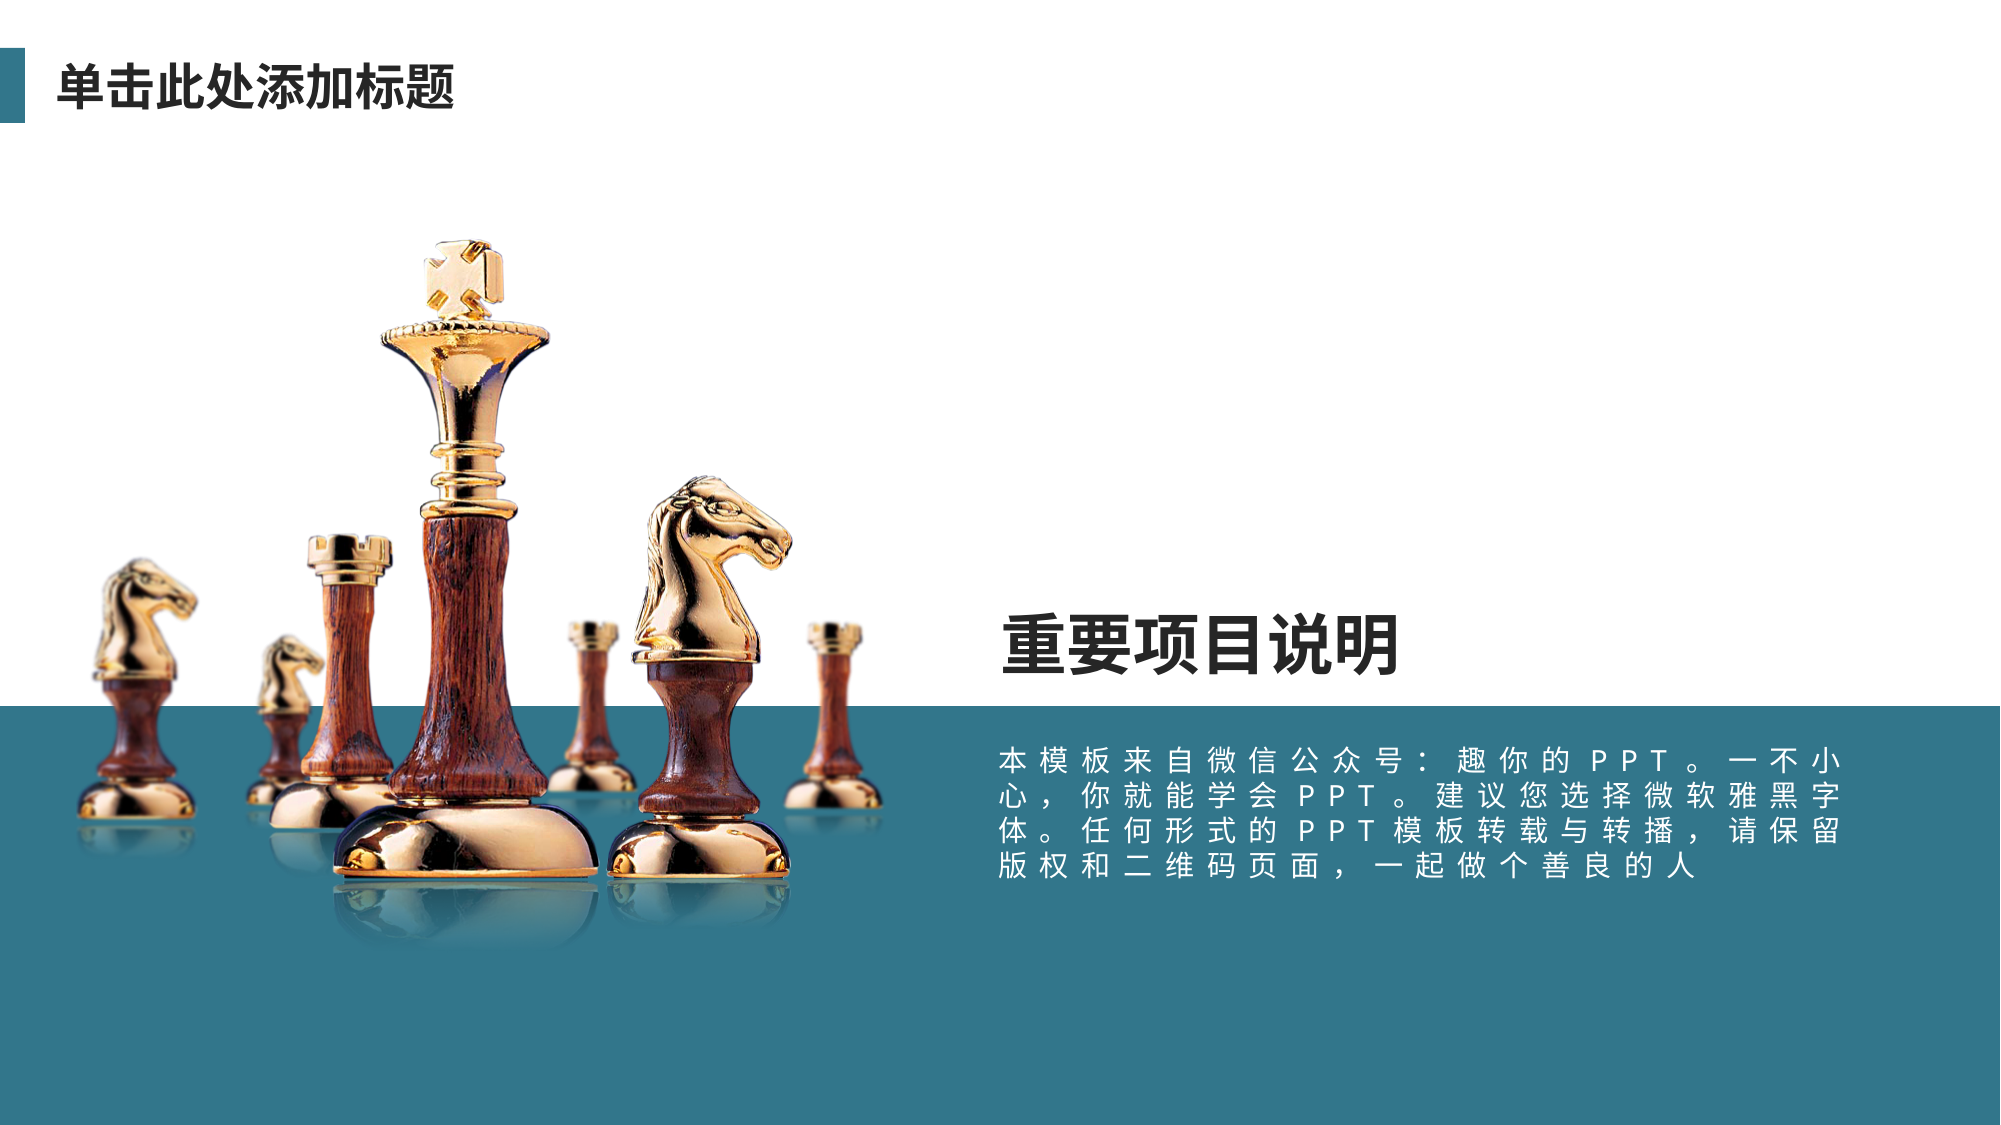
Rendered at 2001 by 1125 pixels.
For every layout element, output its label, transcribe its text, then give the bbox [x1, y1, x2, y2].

text_box 重要项目说明 [985, 595, 1416, 691]
text_box 单击此处添加标题 [40, 47, 523, 123]
text_box [0, 47, 26, 124]
text_box 本模板来自微信公众号：趣你的PPT。一不小心，你就能学会PPT。建议您选择微软雅黑字体。任何形式的PPT模板转载与转播，请保留版权和二维码页面，一起做个善良的人 [983, 735, 1903, 925]
text_box [0, 705, 2000, 1125]
picture [76, 238, 886, 953]
